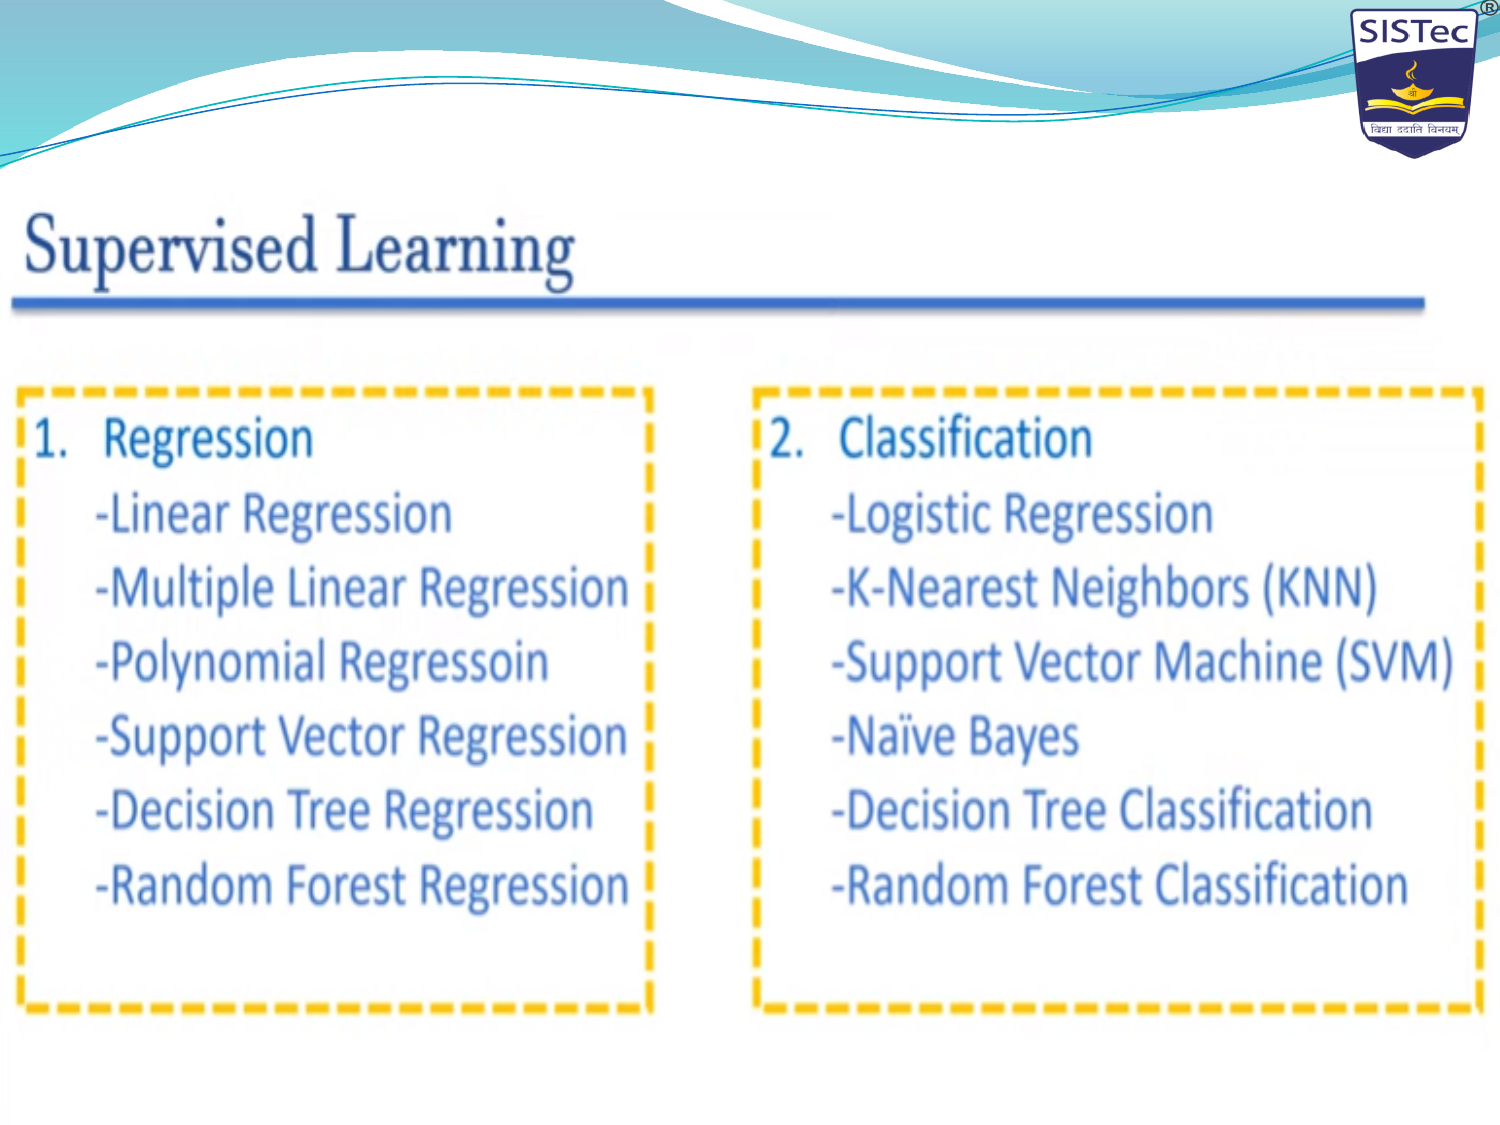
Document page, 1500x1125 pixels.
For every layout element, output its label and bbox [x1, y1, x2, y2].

picture [1349, 0, 1500, 159]
picture [0, 174, 1500, 1125]
